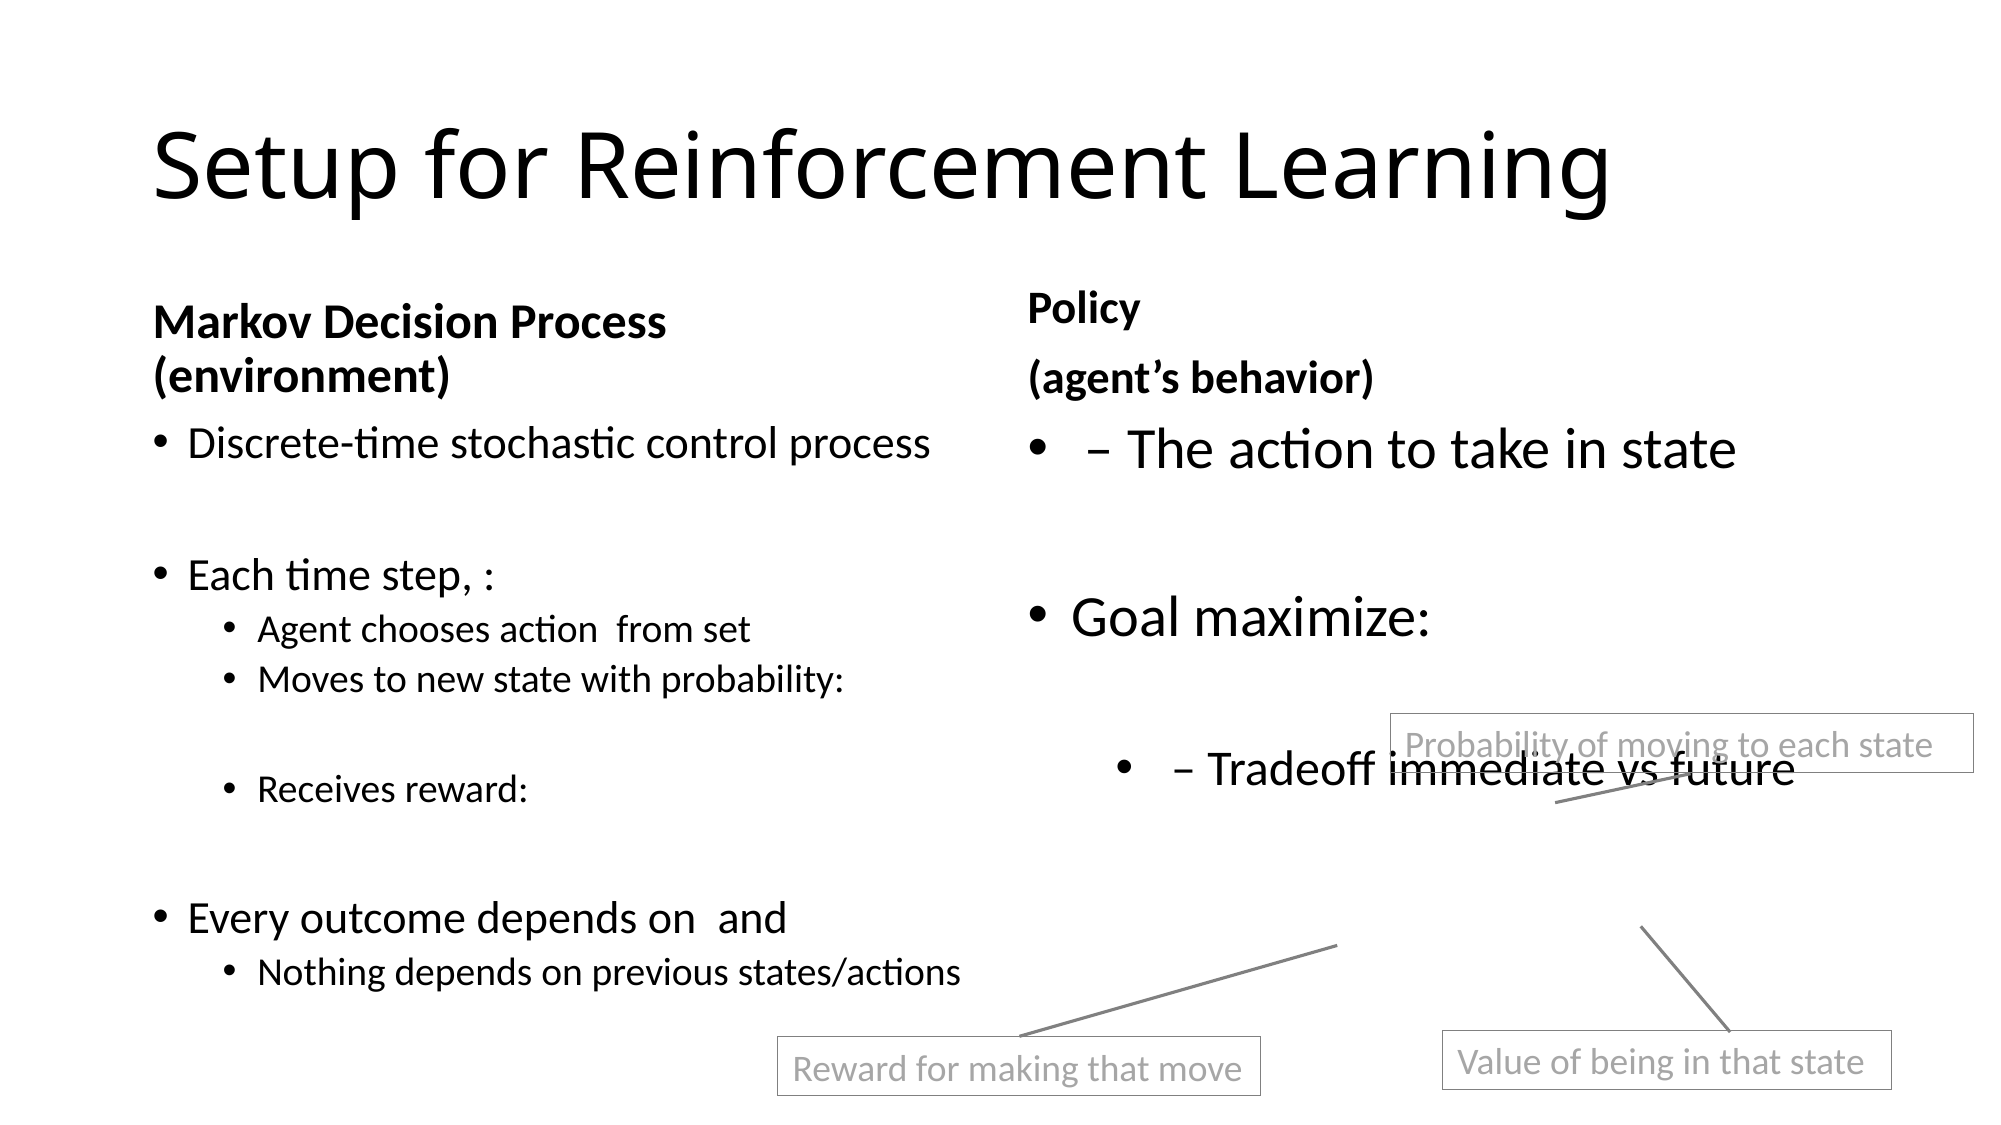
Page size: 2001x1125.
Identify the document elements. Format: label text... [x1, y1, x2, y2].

list Markov Decision Process (environment) [137, 275, 984, 411]
text_box Value of being in that state [1442, 1030, 1892, 1090]
text_box Probability of moving to each state [1390, 713, 1974, 773]
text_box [1019, 945, 1338, 1037]
title Setup for Reinforcement Learning [137, 59, 1863, 278]
text_box Reward for making that move [777, 1036, 1261, 1096]
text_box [1640, 926, 1731, 1032]
list Policy (agent’s behavior) [1012, 275, 1863, 411]
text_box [1555, 773, 1691, 803]
